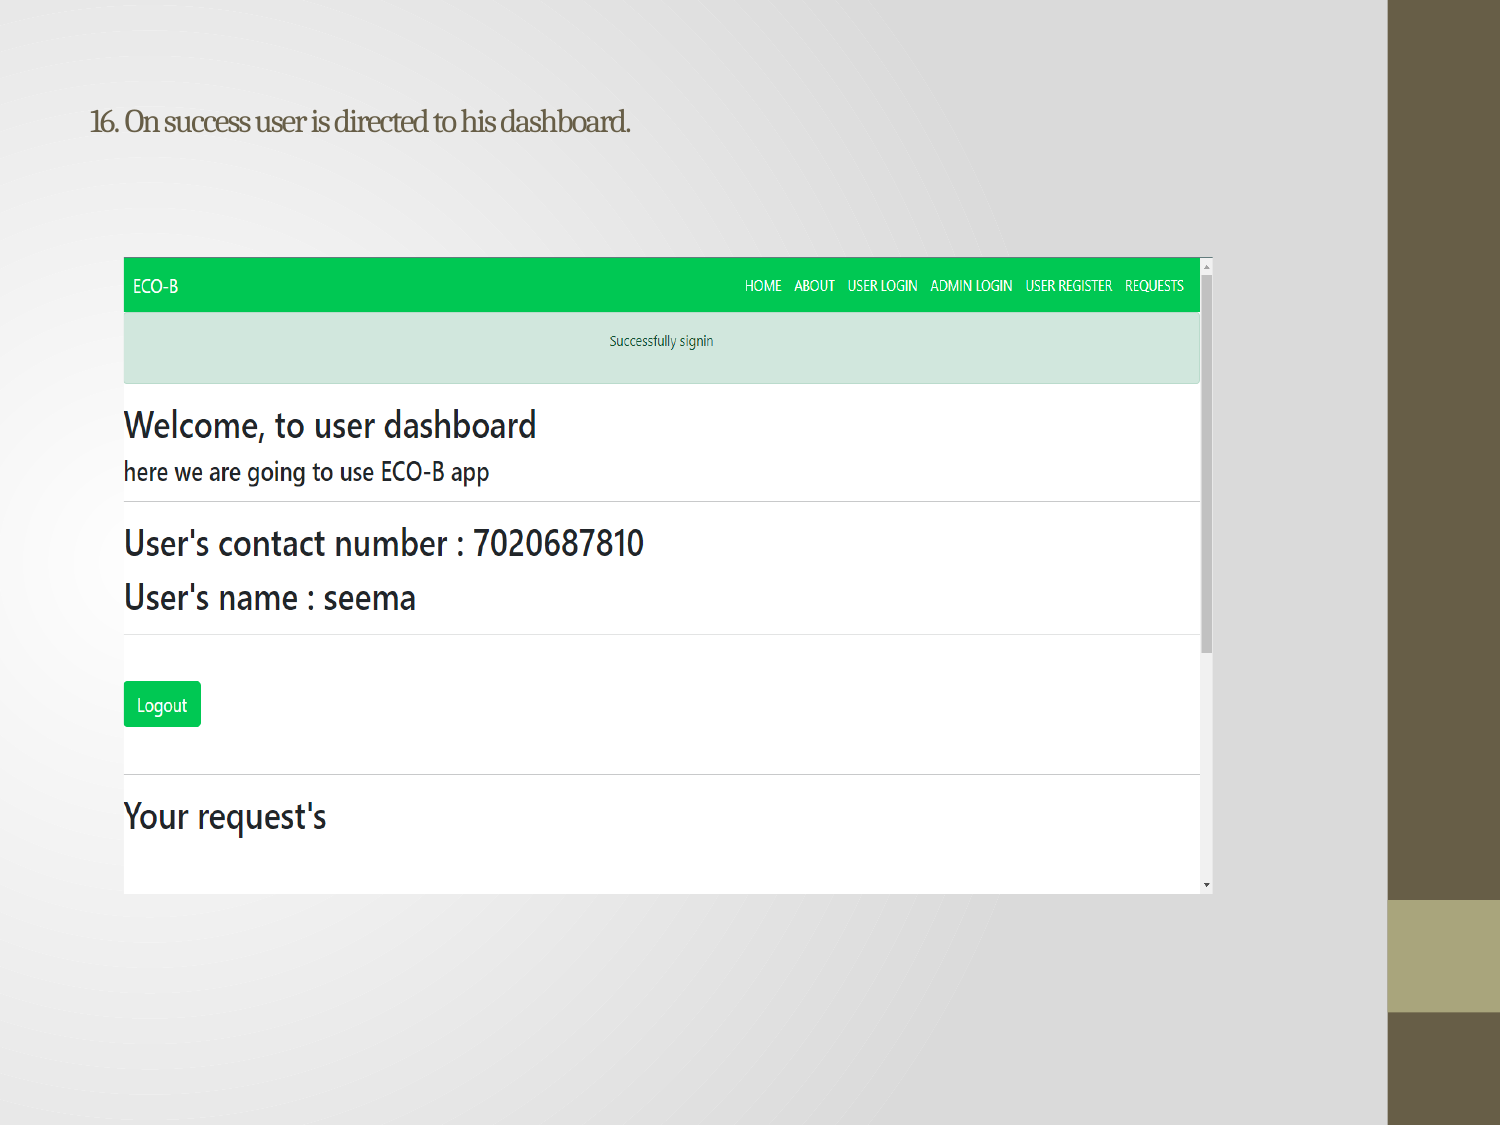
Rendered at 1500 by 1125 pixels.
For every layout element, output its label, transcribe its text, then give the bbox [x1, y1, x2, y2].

title 16. On success user is directed to his dashboard. [75, 45, 1325, 233]
picture [123, 257, 1214, 894]
